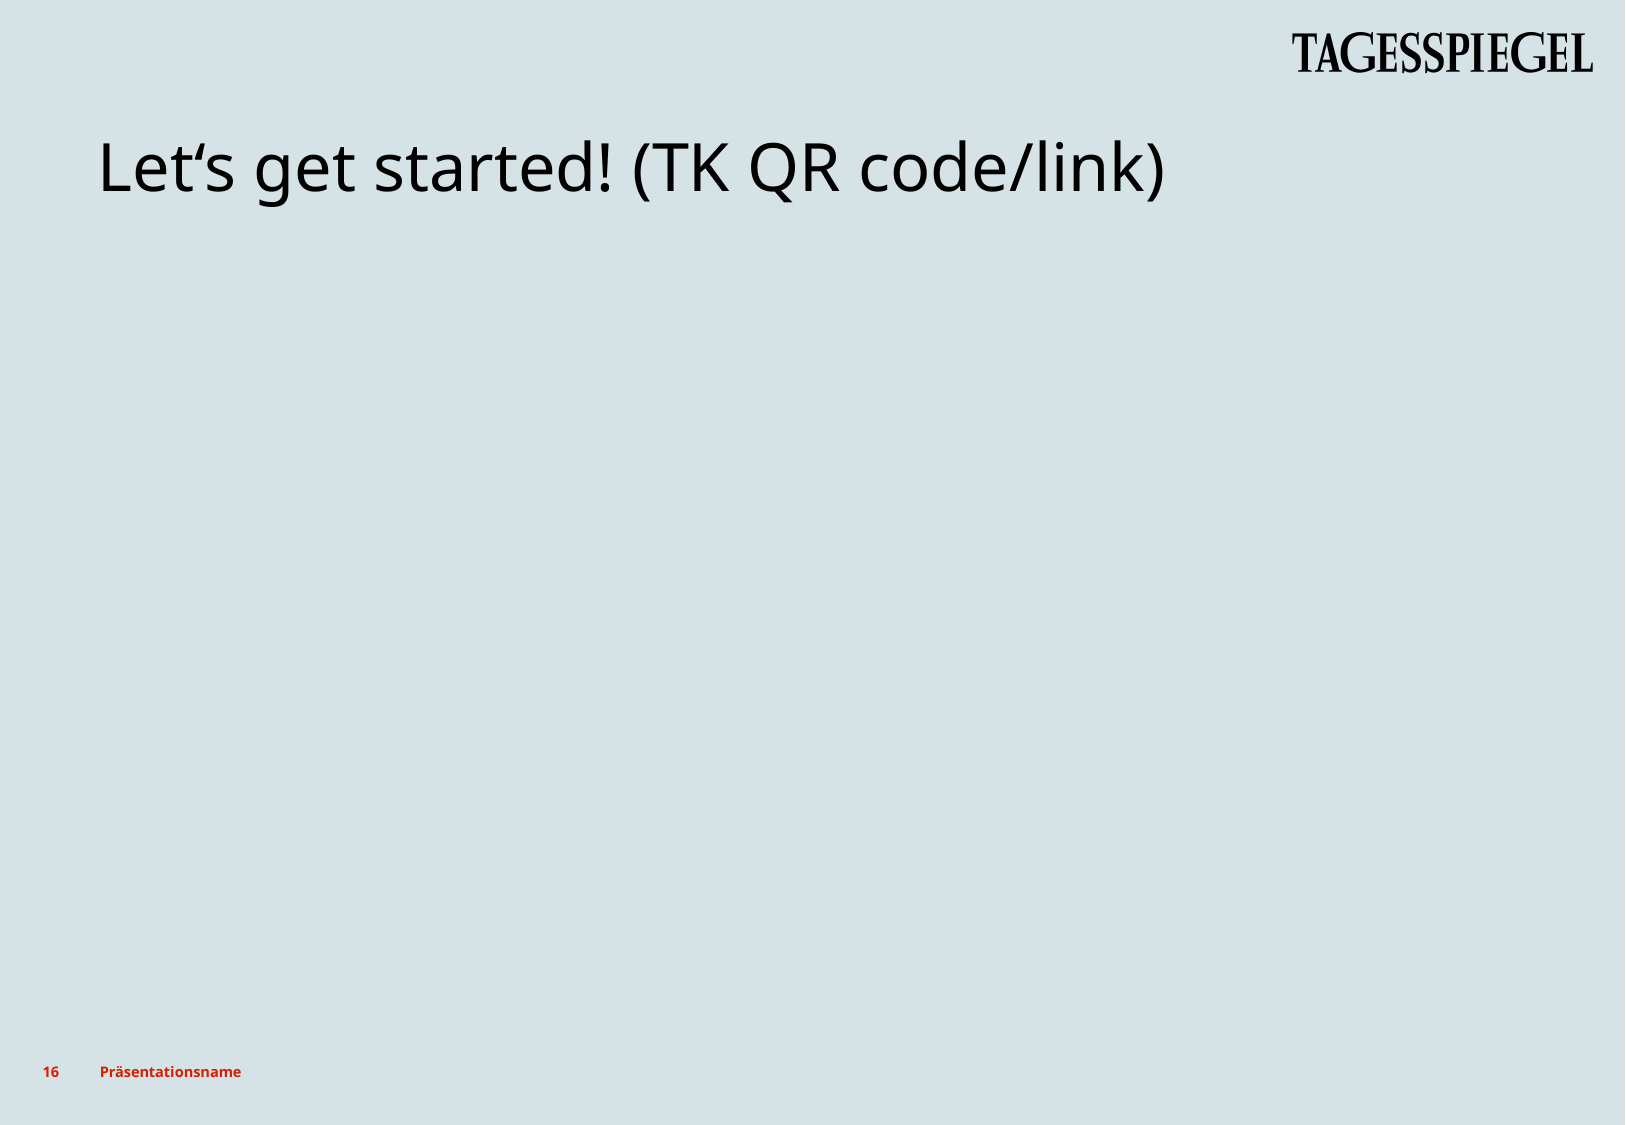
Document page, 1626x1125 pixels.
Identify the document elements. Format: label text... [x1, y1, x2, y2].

title Let‘s get started! (TK QR code/link) [97, 125, 1184, 253]
slide_number 16 [42, 1052, 81, 1083]
picture [1276, 22, 1609, 83]
footer Präsentationsname [99, 1052, 337, 1083]
